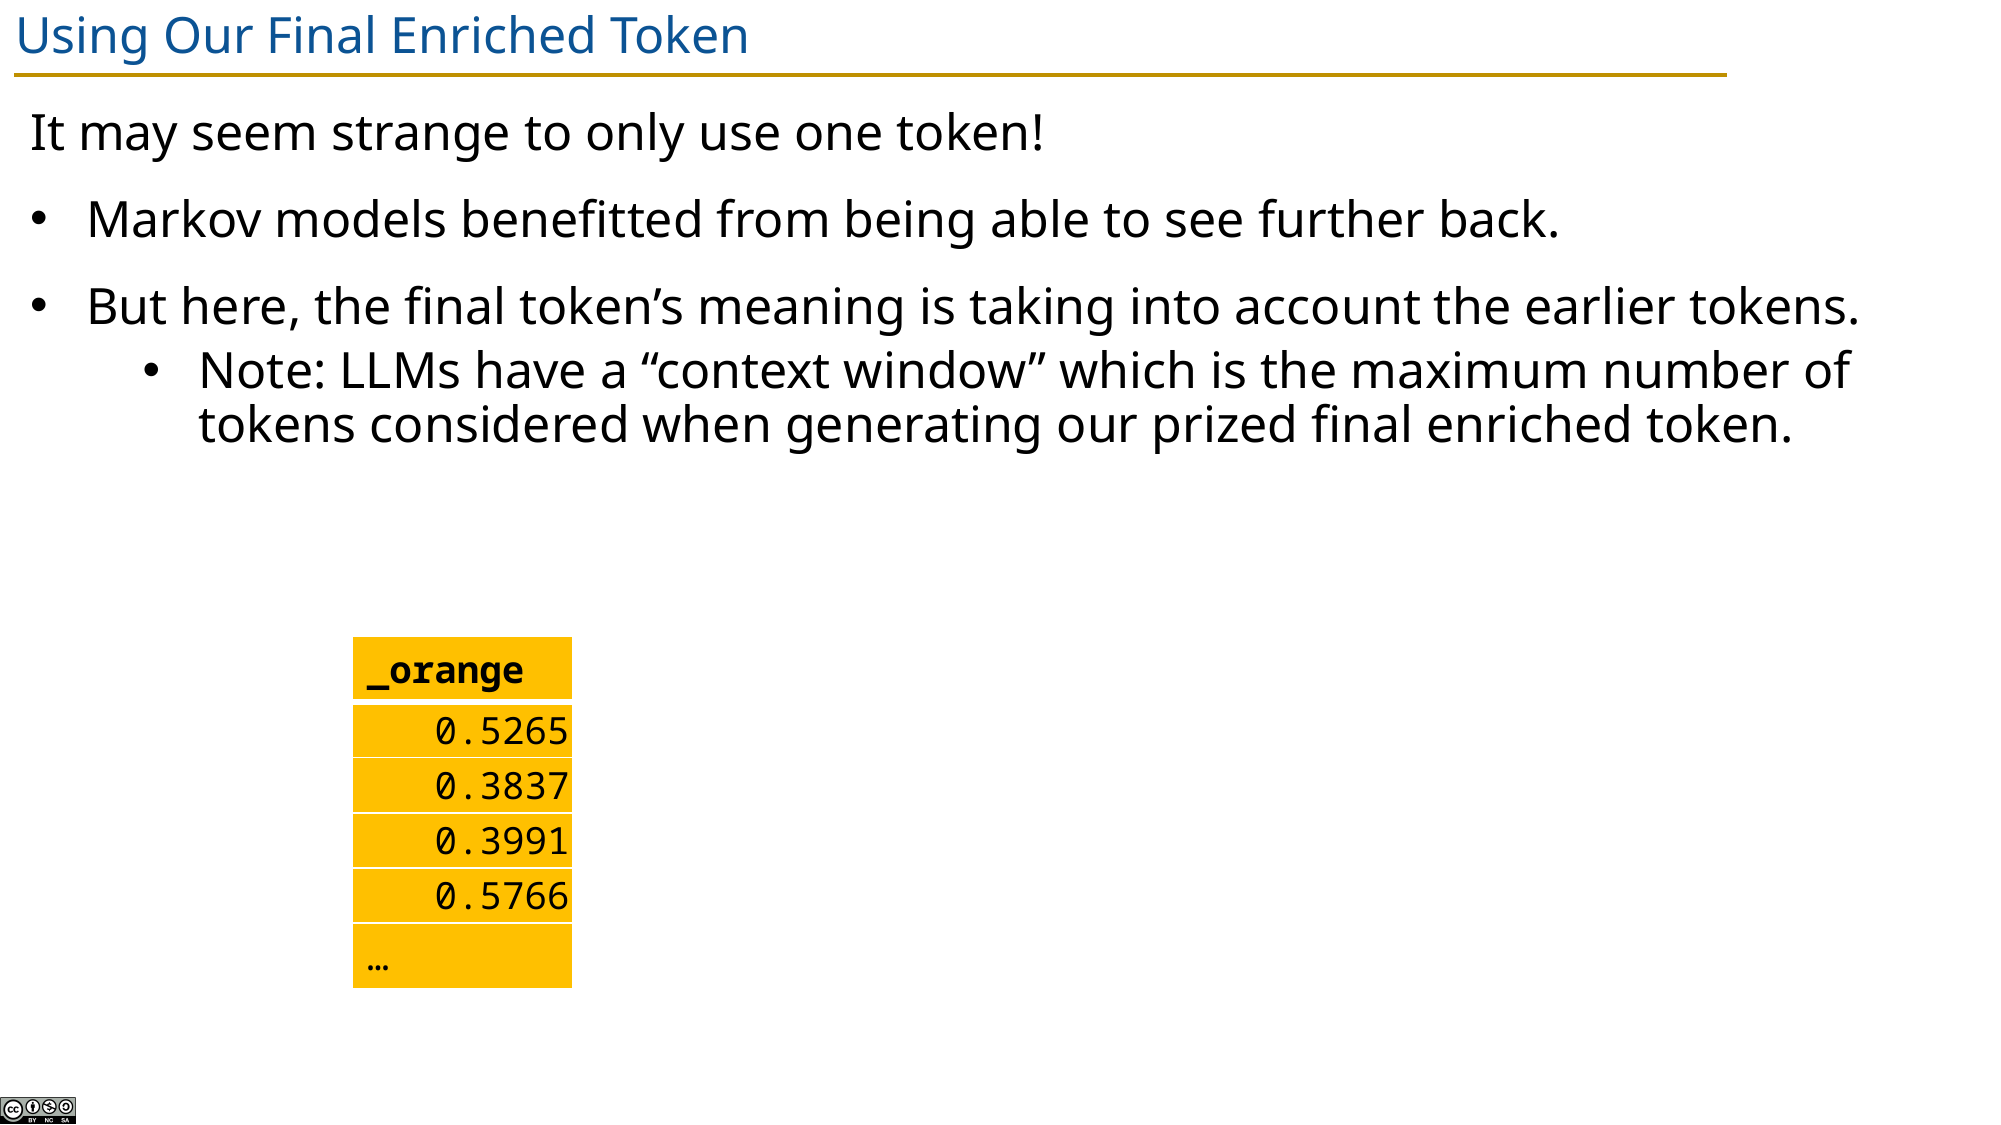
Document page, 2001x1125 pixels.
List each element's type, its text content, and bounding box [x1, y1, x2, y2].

title Using Our Final Enriched Token [0, 0, 1725, 75]
table_header _orange [353, 637, 572, 699]
list It may seem strange to only use one token! Markov models benefitted from being able to see further back. But here, the final token’s meaning is taking into account the earlier tokens. Note: LLMs have a “context window” which is the maximum number of tokens considered when generating our prized final enriched token. [15, 87, 1900, 1013]
table_cell 0.5265 [353, 705, 572, 757]
table_cell 0.3991 [353, 814, 572, 867]
table_cell 0.3837 [353, 758, 572, 812]
table_cell 0.5766 [353, 869, 572, 922]
table_cell … [353, 924, 572, 988]
picture [0, 1097, 76, 1124]
